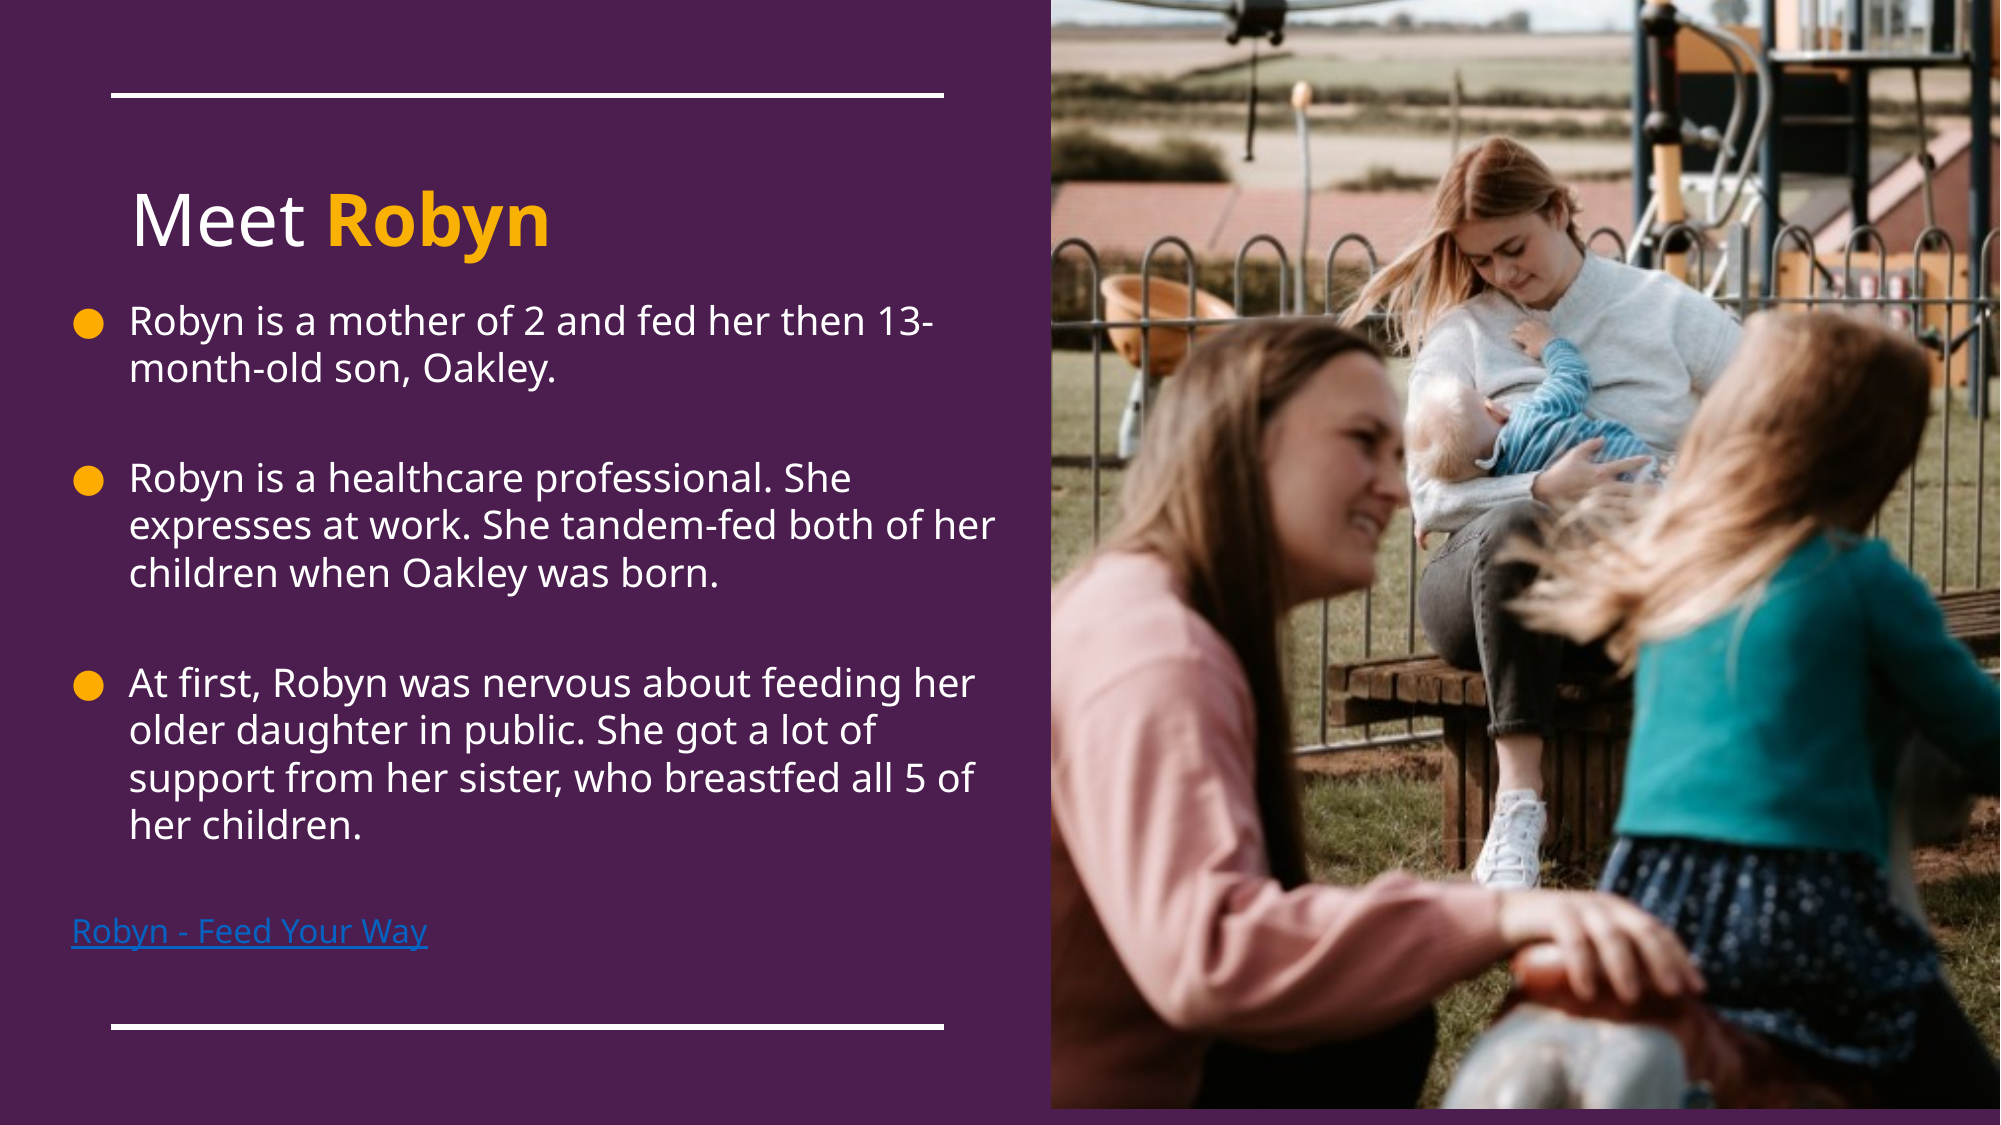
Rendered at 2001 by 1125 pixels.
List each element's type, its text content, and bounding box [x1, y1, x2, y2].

picture [1051, 0, 2000, 1109]
list Robyn is a mother of 2 and fed her then 13-month-old son, Oakley. Robyn is a healthcare professional. She expresses at work. She tandem-fed both of her children when Oakley was born. At first, Robyn was nervous about feeding her older daughter in public. She got a lot of support from her sister, who breastfed all 5 of her children. Robyn - Feed Your Way [38, 288, 1025, 1041]
list Meet Robyn [115, 175, 949, 288]
